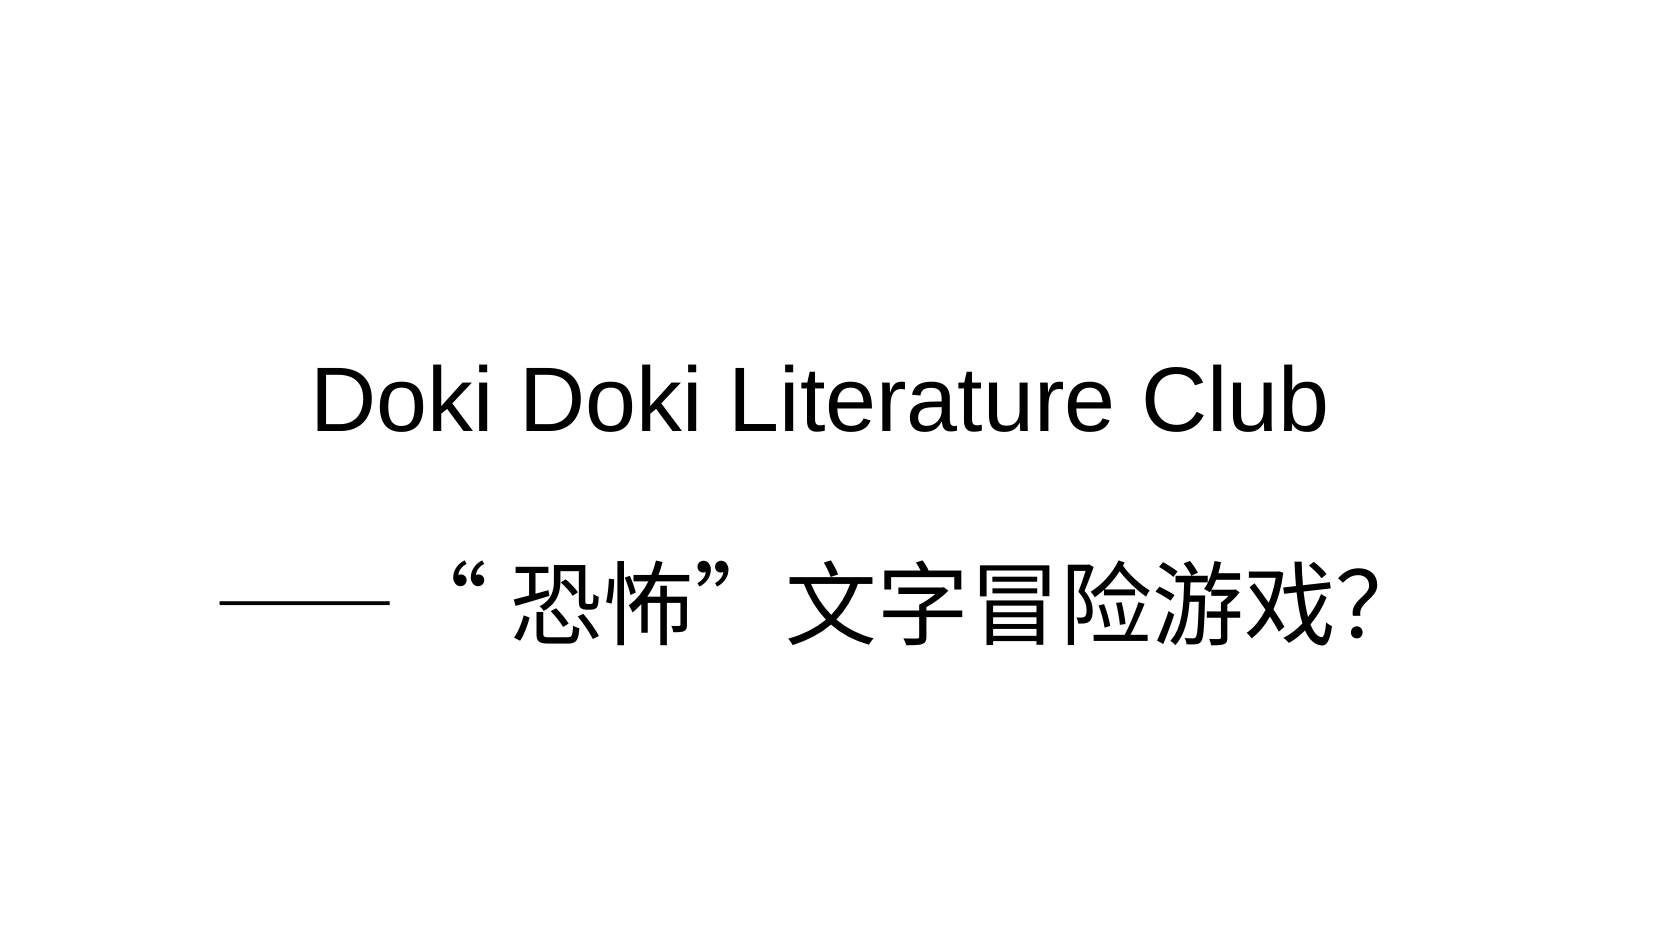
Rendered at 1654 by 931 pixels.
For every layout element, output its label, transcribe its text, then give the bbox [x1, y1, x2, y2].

text_box ——“恐怖”文字冒险游戏？ [76, 523, 1565, 680]
title Doki Doki Literature Club [76, 317, 1565, 473]
